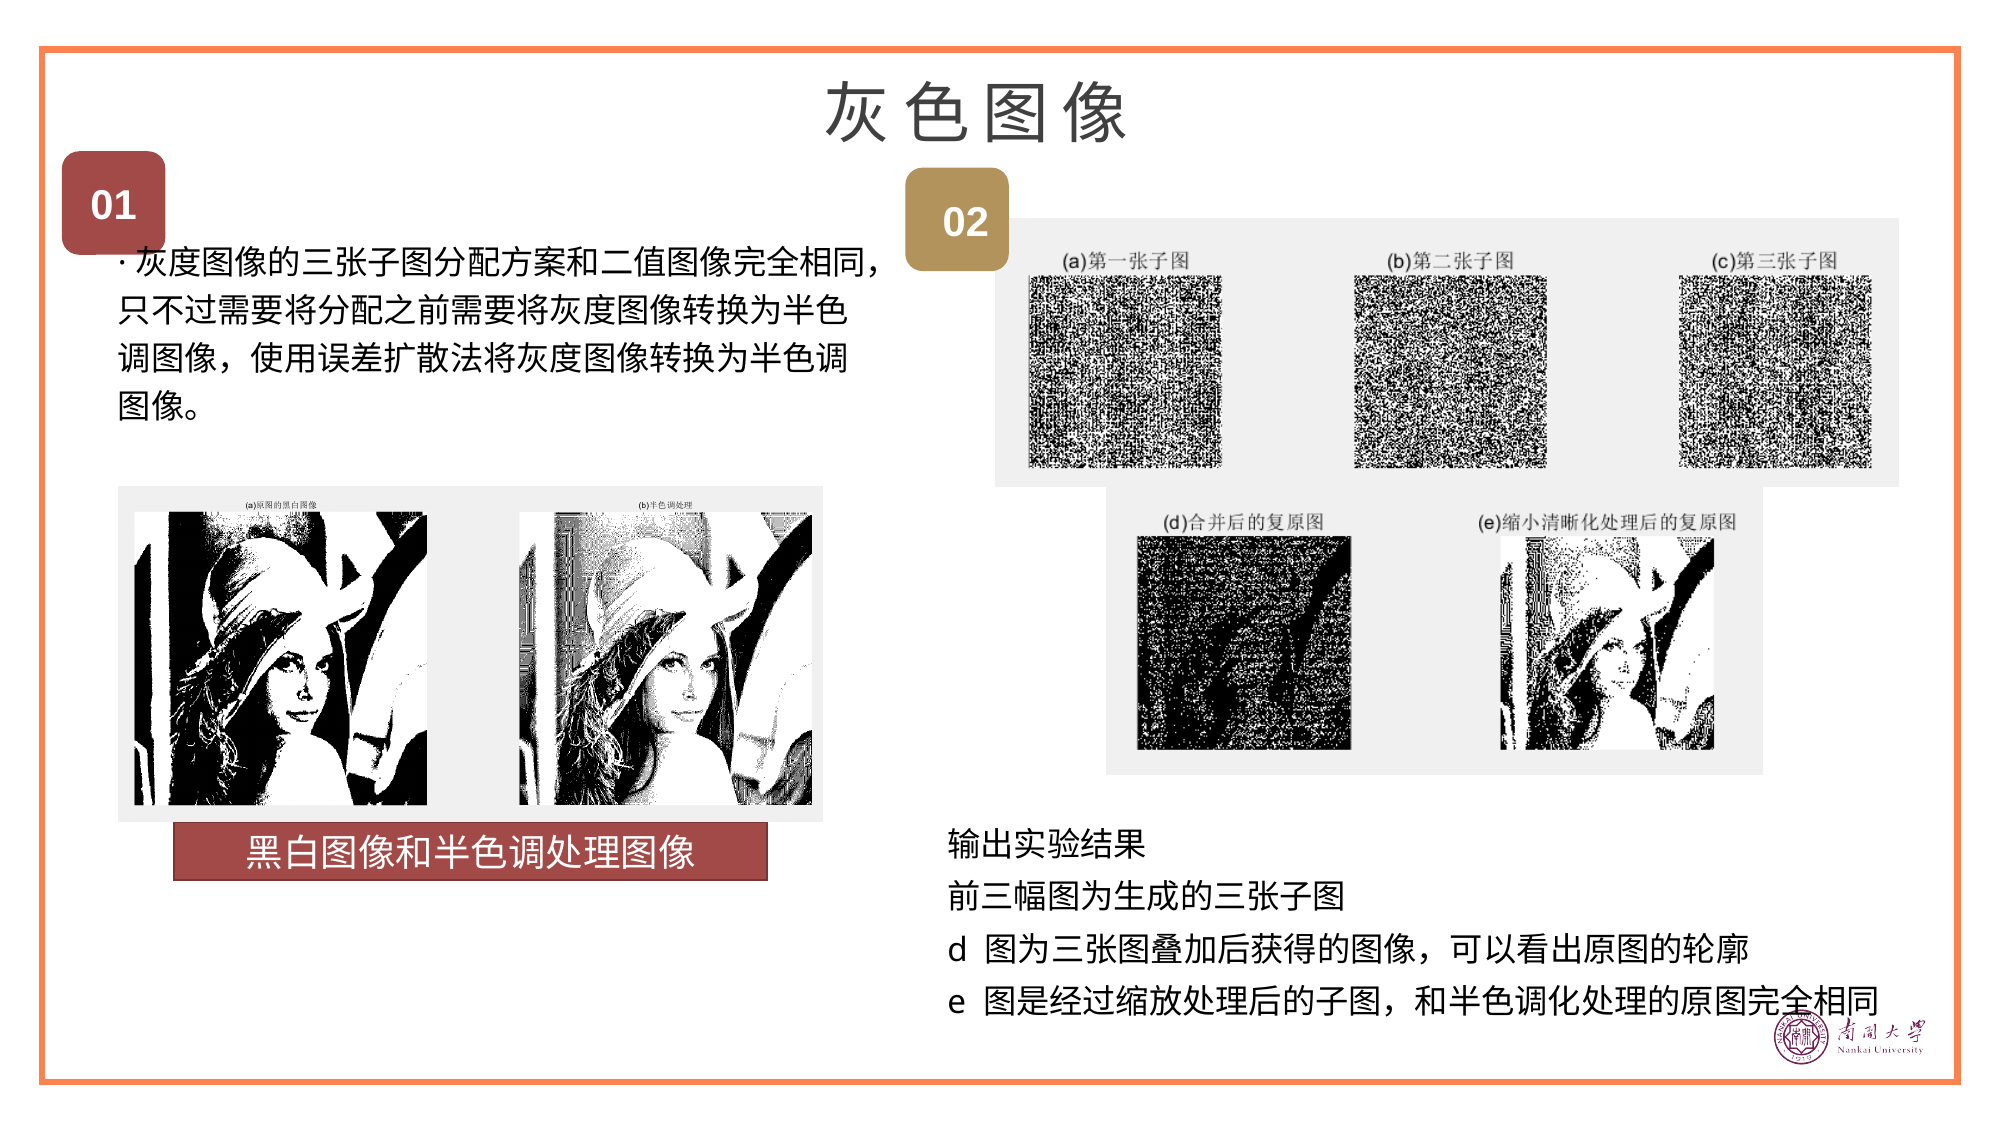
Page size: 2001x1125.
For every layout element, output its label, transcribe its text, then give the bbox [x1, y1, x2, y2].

text_box 黑白图像和半色调处理图像 [173, 822, 768, 881]
picture [995, 218, 1899, 775]
text_box 01 [60, 150, 167, 256]
picture [1761, 970, 1937, 1104]
text_box 输出实验结果 前三幅图为生成的三张子图 d 图为三张图叠加后获得的图像，可以看出原图的轮廓 e 图是经过缩放处理后的子图，和半色调化处理的原图完全相同 [932, 808, 1989, 1048]
text_box 02 [904, 166, 1010, 273]
text_box ·灰度图像的三张子图分配方案和二值图像完全相同，只不过需要将分配之前需要将灰度图像转换为半色调图像，使用误差扩散法将灰度图像转换为半色调图像。 [103, 233, 893, 533]
text_box 灰色图像 [669, 70, 1284, 151]
picture [118, 486, 823, 822]
